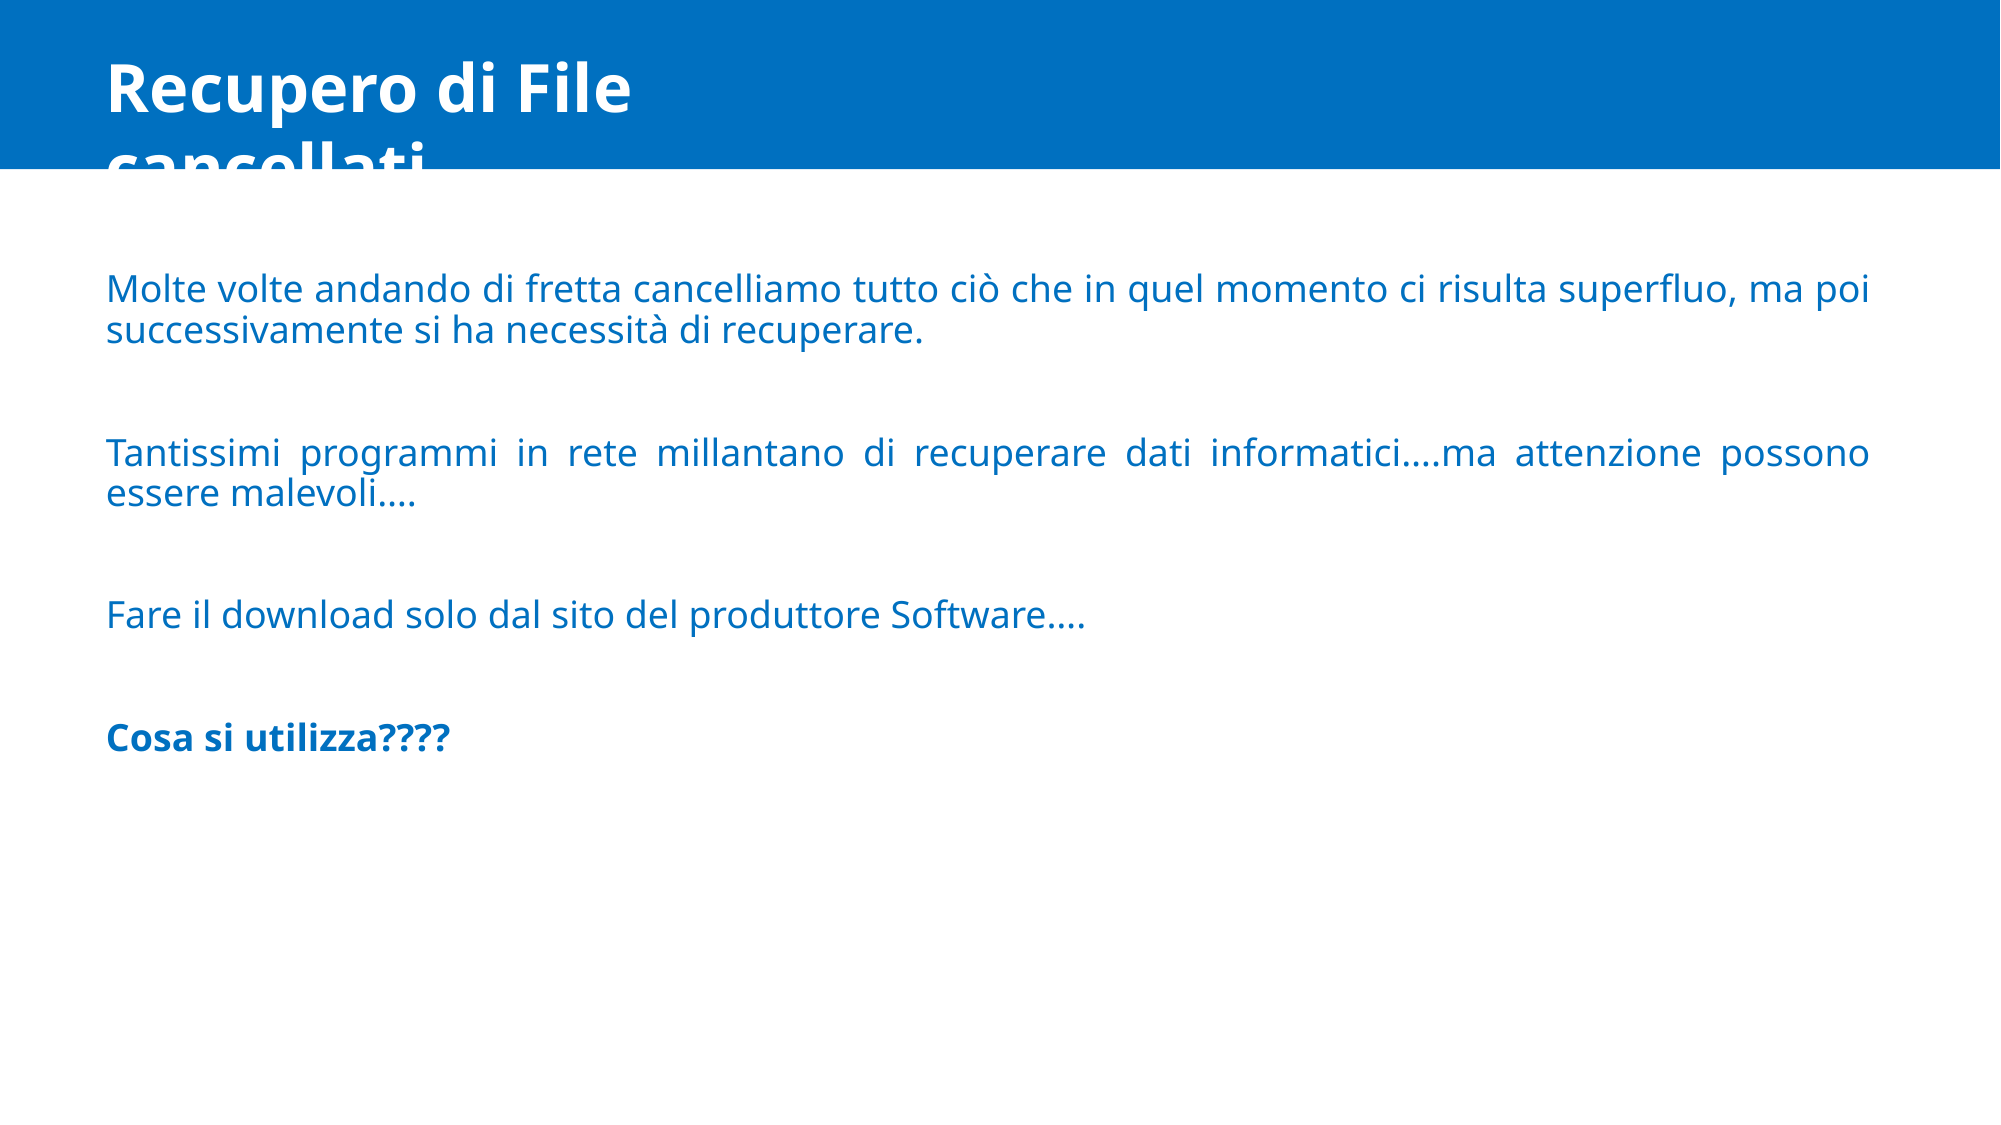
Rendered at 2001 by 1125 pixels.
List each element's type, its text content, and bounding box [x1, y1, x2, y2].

text_box Molte volte andando di fretta cancelliamo tutto ciò che in quel momento ci risulta superfluo, ma poi successivamente si ha necessità di recuperare. Tantissimi programmi in rete millantano di recuperare dati informatici….ma attenzione possono essere malevoli…. Fare il download solo dal sito del produttore Software…. Cosa si utilizza???? [90, 263, 1888, 904]
text_box Recupero di File cancellati [90, 38, 945, 214]
